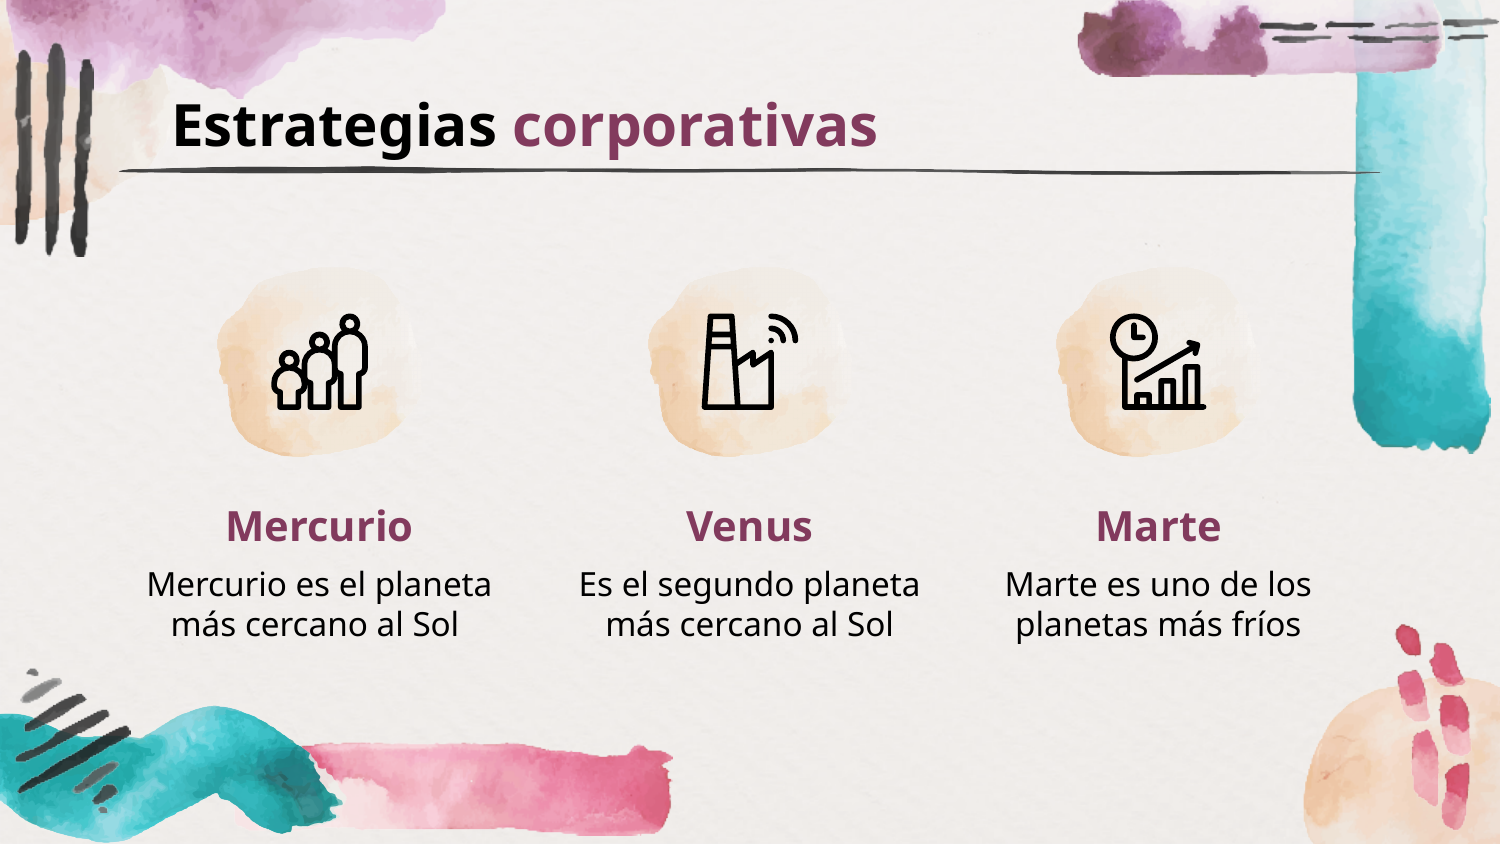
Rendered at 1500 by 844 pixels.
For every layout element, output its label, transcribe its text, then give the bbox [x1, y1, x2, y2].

subtitle Venus [548, 485, 952, 580]
subtitle Mercurio [118, 485, 521, 580]
subtitle Marte es uno de los planetas más fríos [965, 580, 1352, 643]
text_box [1109, 313, 1208, 411]
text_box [701, 313, 799, 411]
subtitle Marte [965, 485, 1352, 580]
subtitle Es el segundo planeta más cercano al Sol [548, 580, 952, 643]
picture [0, 0, 1500, 844]
subtitle Mercurio es el planeta más cercano al Sol [118, 580, 521, 643]
picture [1304, 620, 1500, 844]
title Estrategias corporativas [156, 72, 1382, 166]
